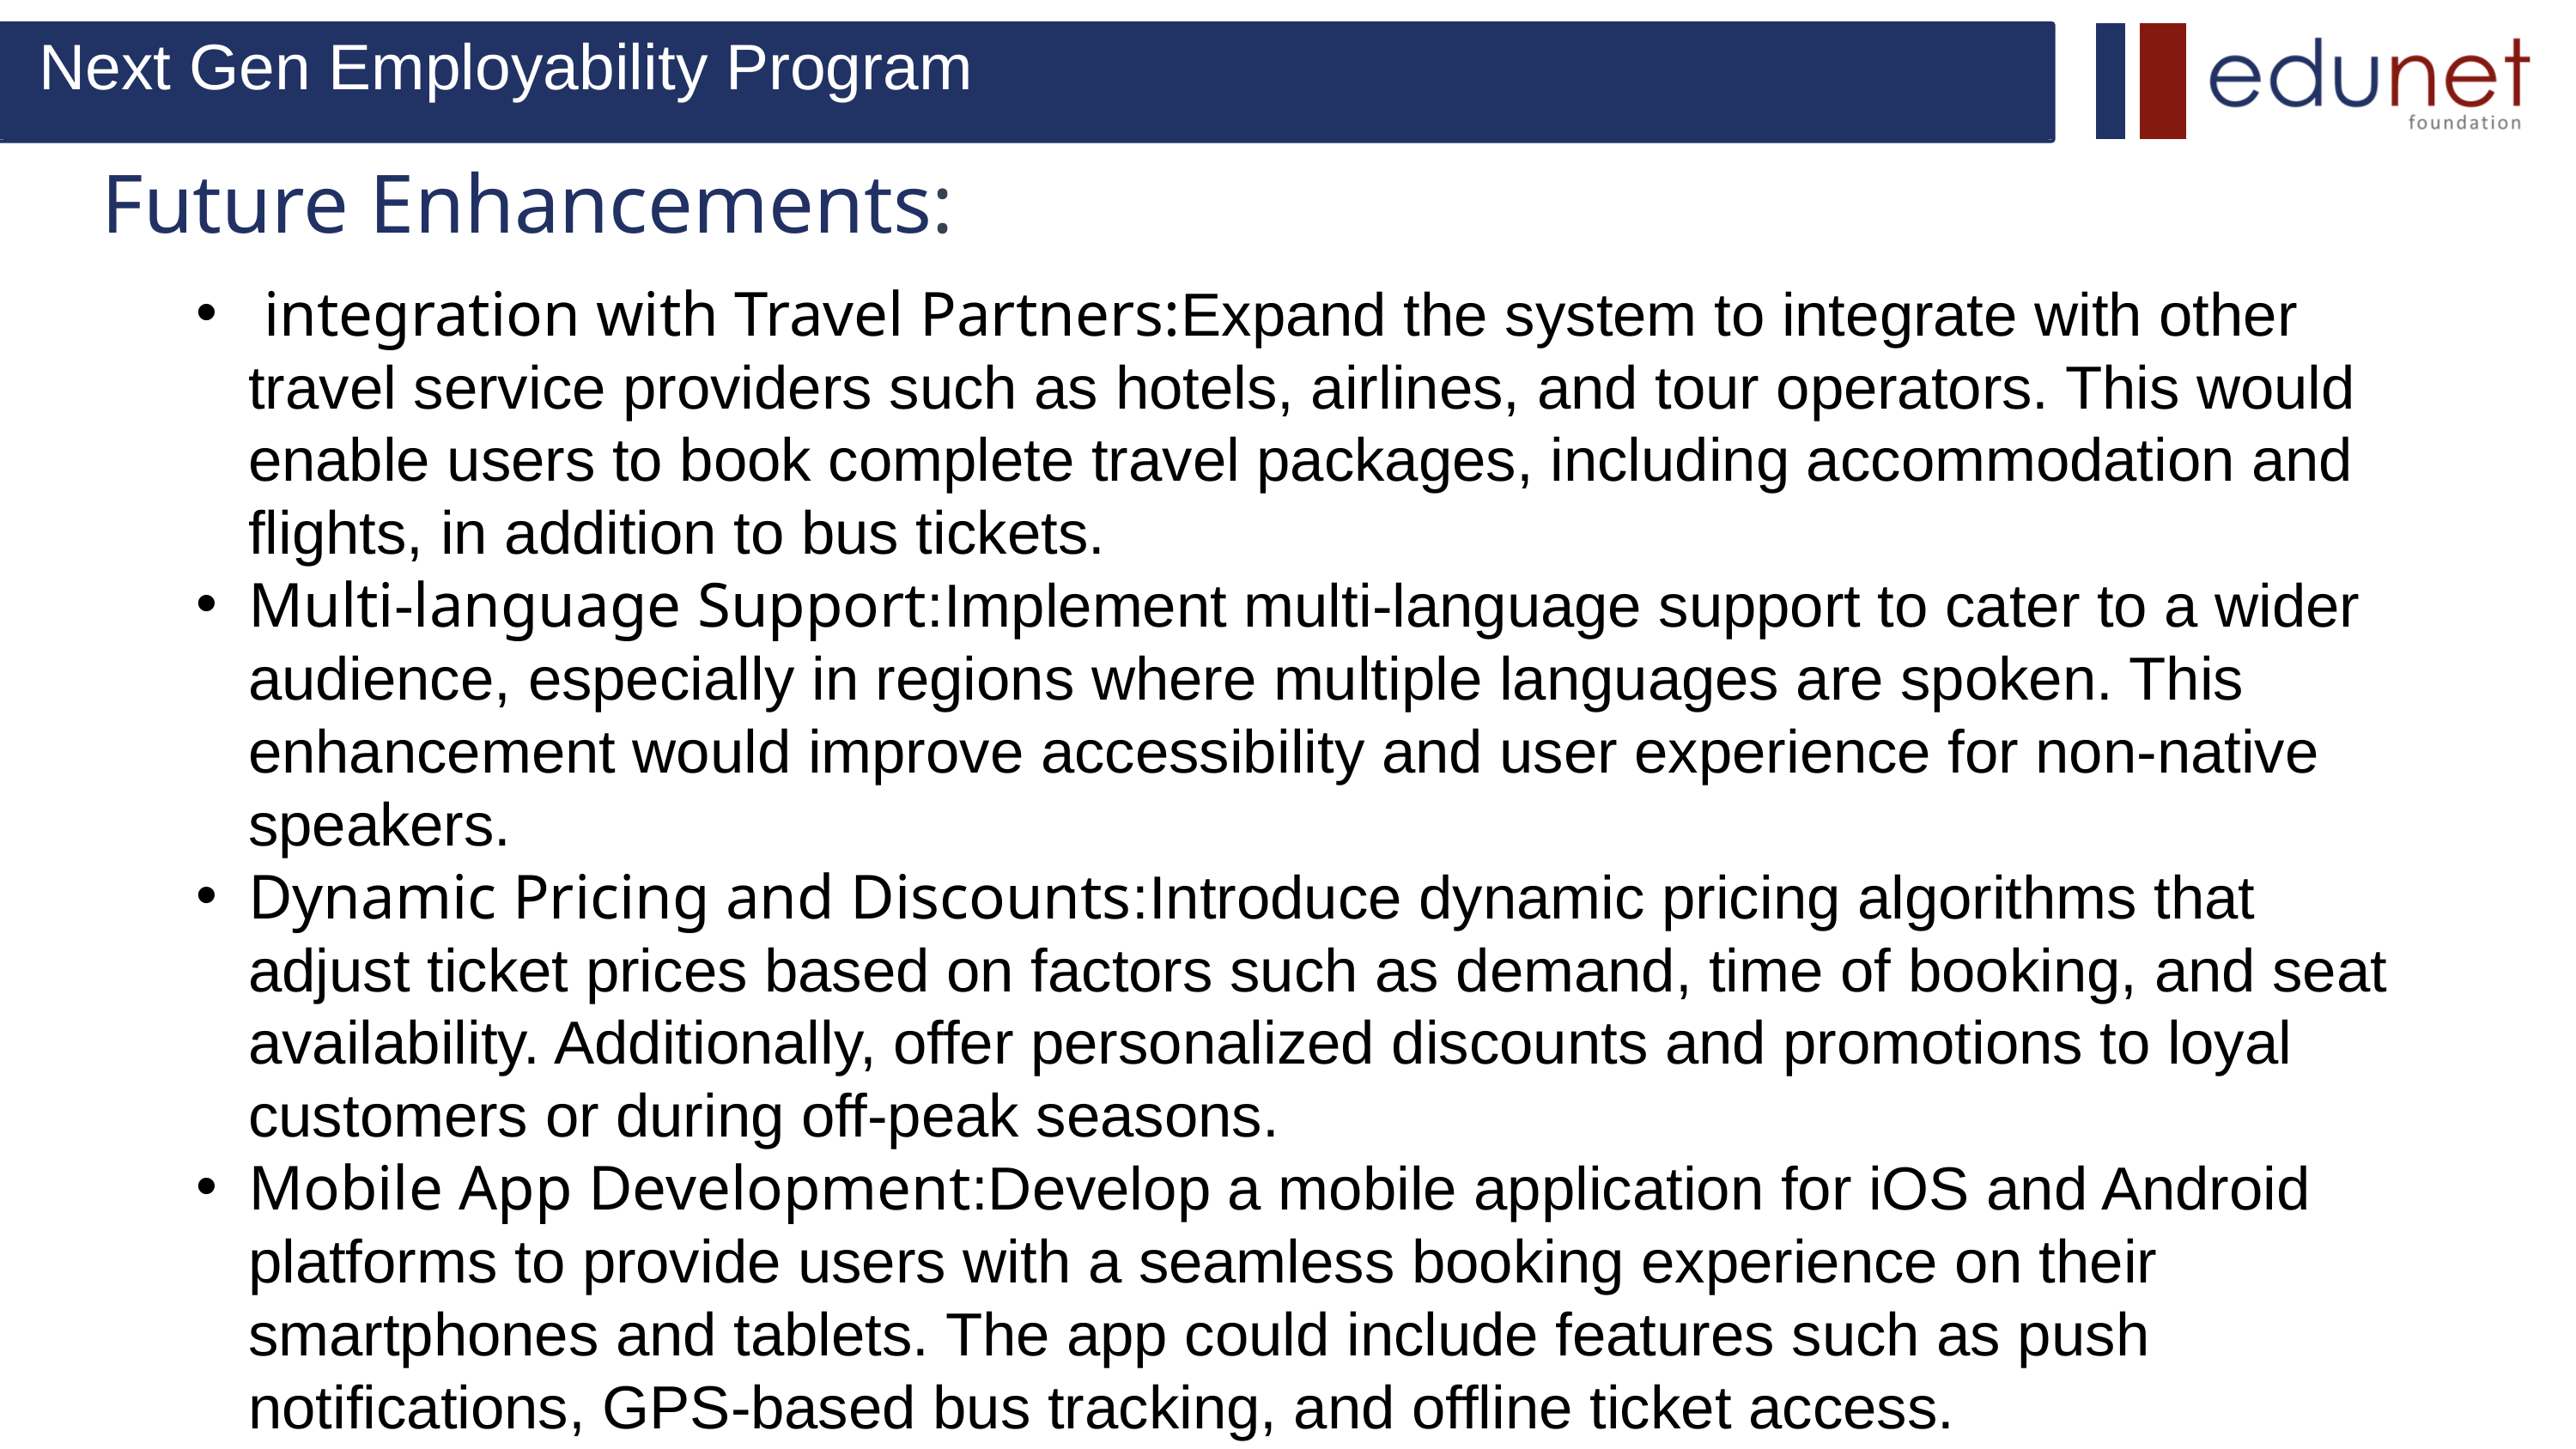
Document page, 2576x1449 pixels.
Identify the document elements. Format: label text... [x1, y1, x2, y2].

text_box [2368, 25, 2545, 142]
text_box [2051, 17, 2365, 183]
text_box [2139, 22, 2187, 140]
text_box Future Enhancements: [101, 152, 2475, 346]
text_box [2095, 22, 2126, 140]
text_box integration with Travel Partners:Expand the system to integrate with other travel service providers such as hotels, airlines, and tour operators. This would enable users to book complete travel packages, including accommodation and flights, in addition to bus tickets. Multi-language Support:Implement multi-language support to cater to a wider audience, especially in regions where multiple languages are spoken. This enhancement would improve accessibility and user experience for non-native speakers. Dynamic Pricing and Discounts:Introduce dynamic pricing algorithms that adjust ticket prices based on factors such as demand, time of booking, and seat availability. Additionally, offer personalized discounts and promotions to loyal customers or during off-peak seasons. Mobile App Development:Develop a mobile application for iOS and Android platforms to provide users with a seamless booking experience on their smartphones and tablets. The app could include features such as push notifications, GPS-based bus tracking, and offline ticket access. [144, 275, 2432, 1449]
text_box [0, 21, 2056, 143]
